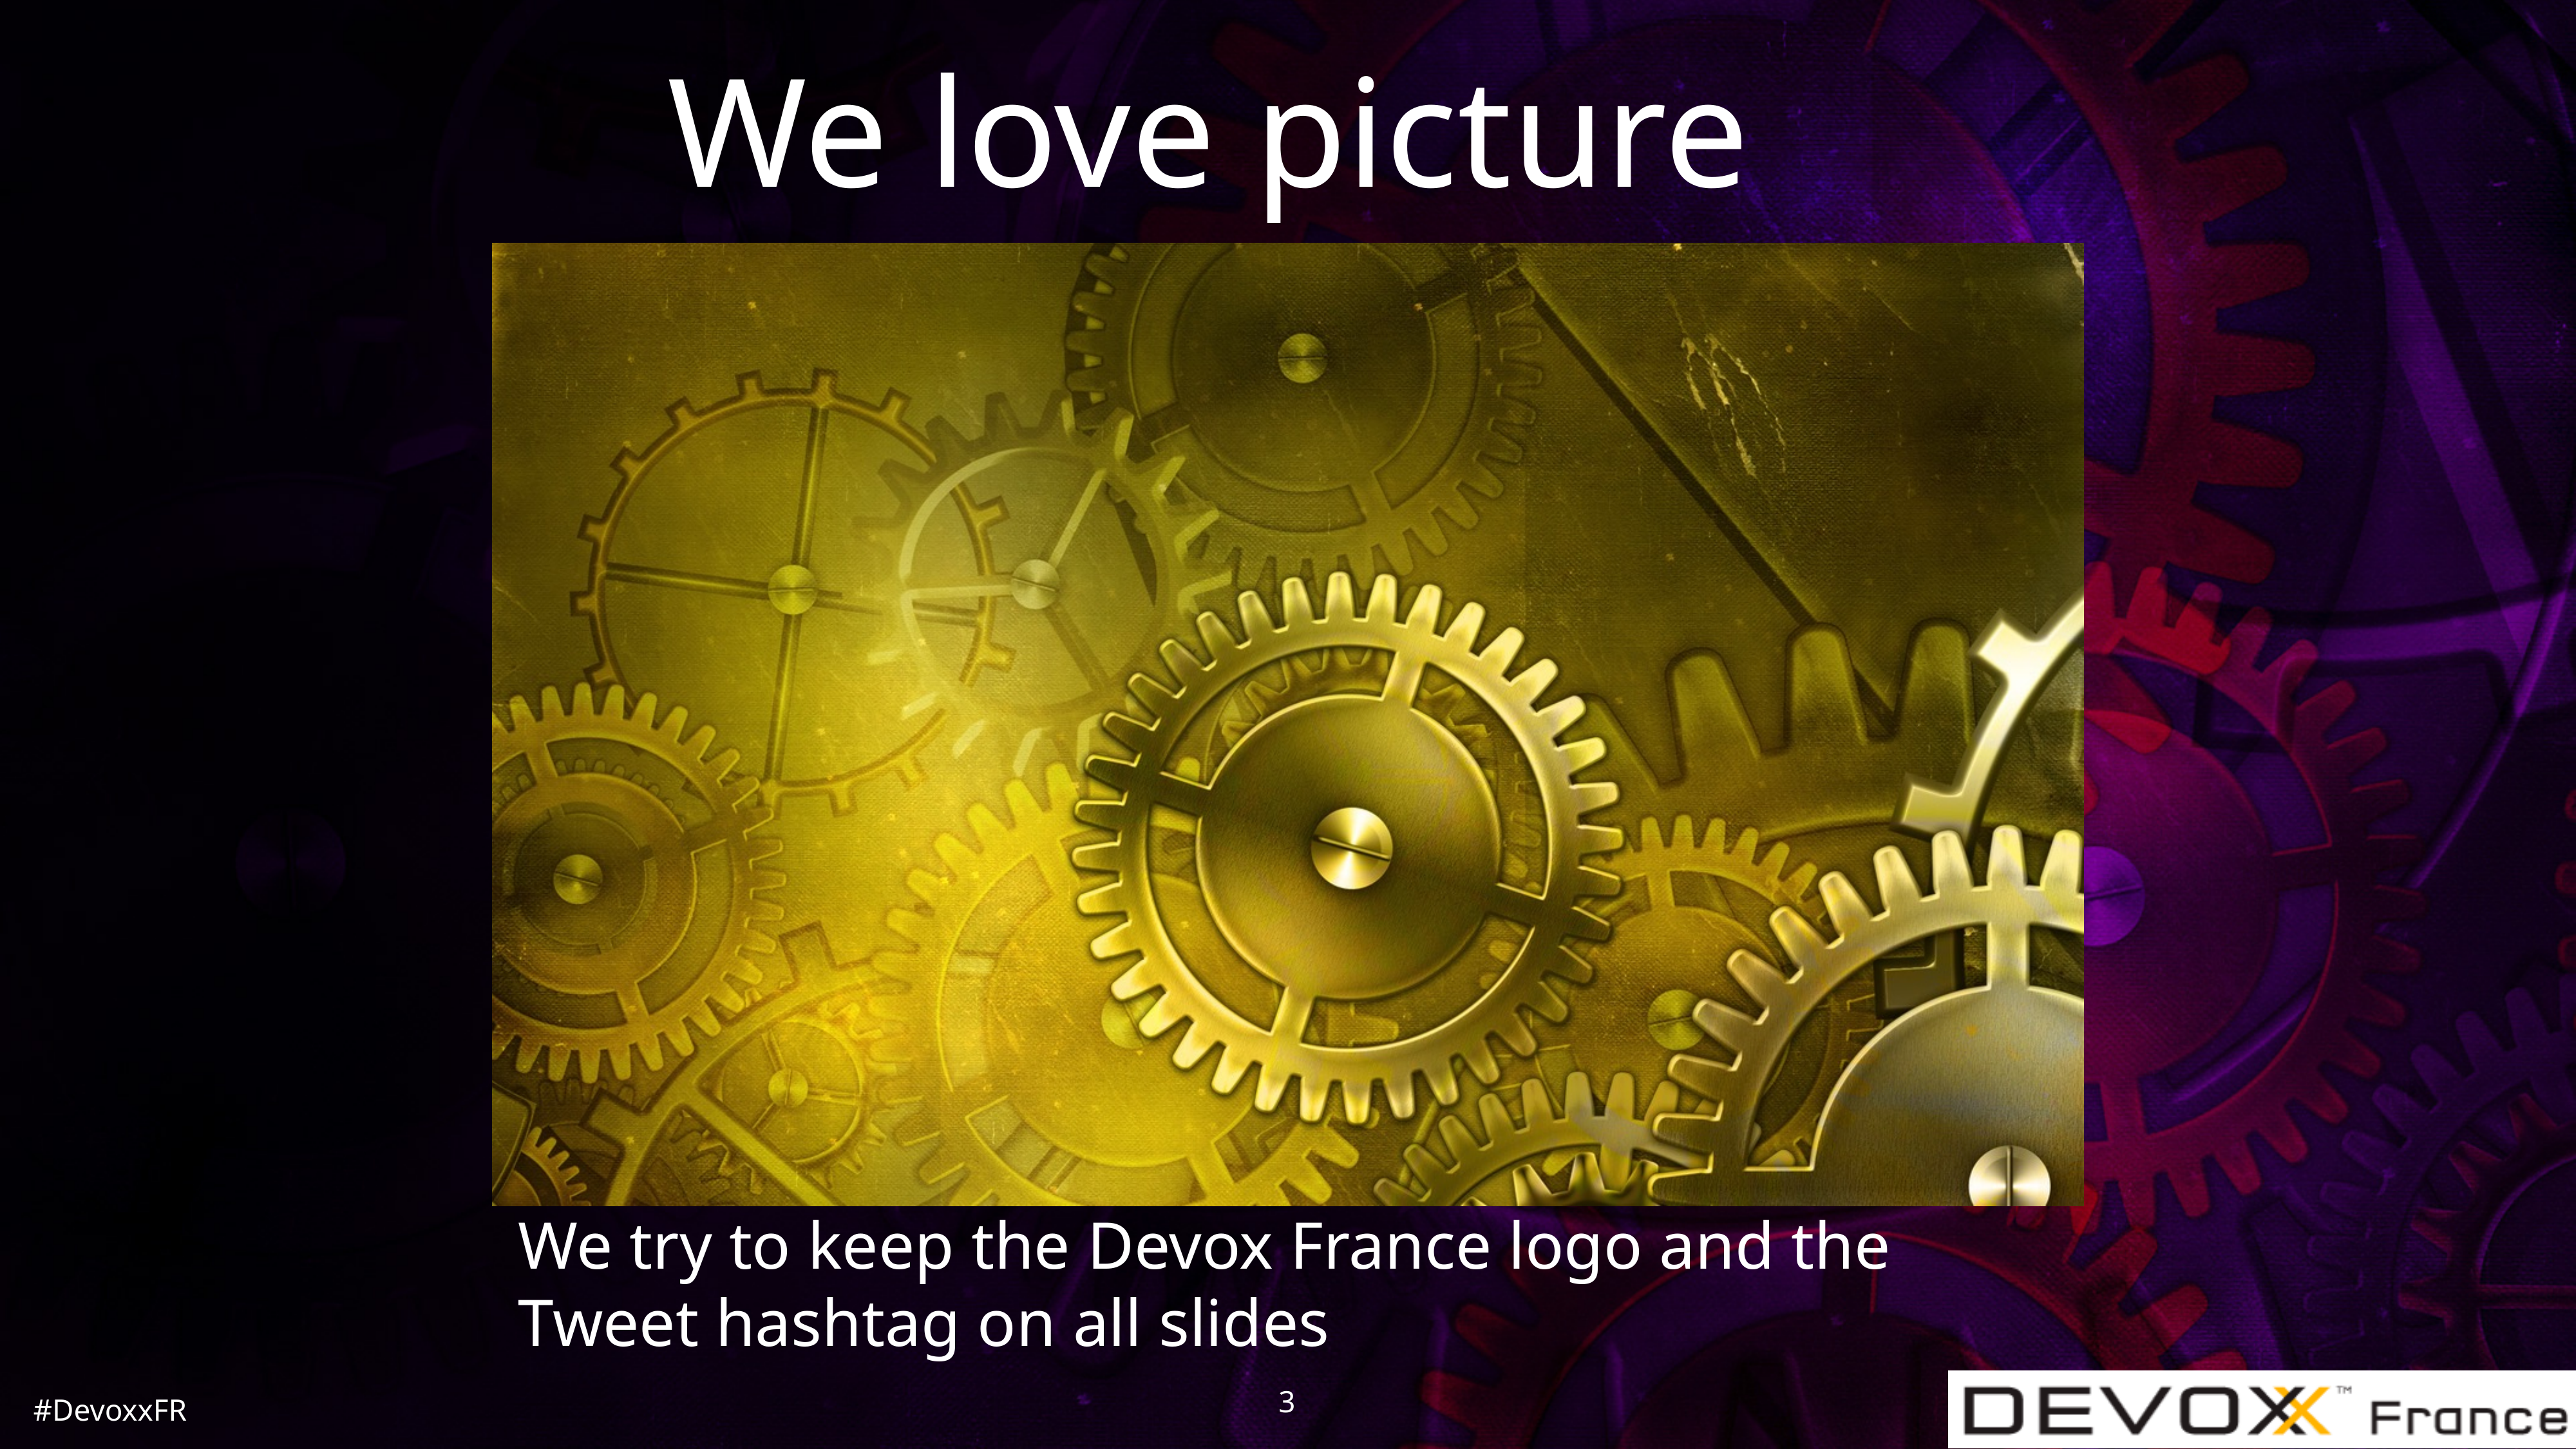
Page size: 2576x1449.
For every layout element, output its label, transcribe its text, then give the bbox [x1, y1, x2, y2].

slide_number 3 [1269, 1375, 1305, 1427]
list We try to keep the Devox France logo and the Tweet hashtag on all slides [510, 1206, 2066, 1408]
title We love picture [330, 37, 2087, 216]
picture [0, 0, 2576, 1449]
